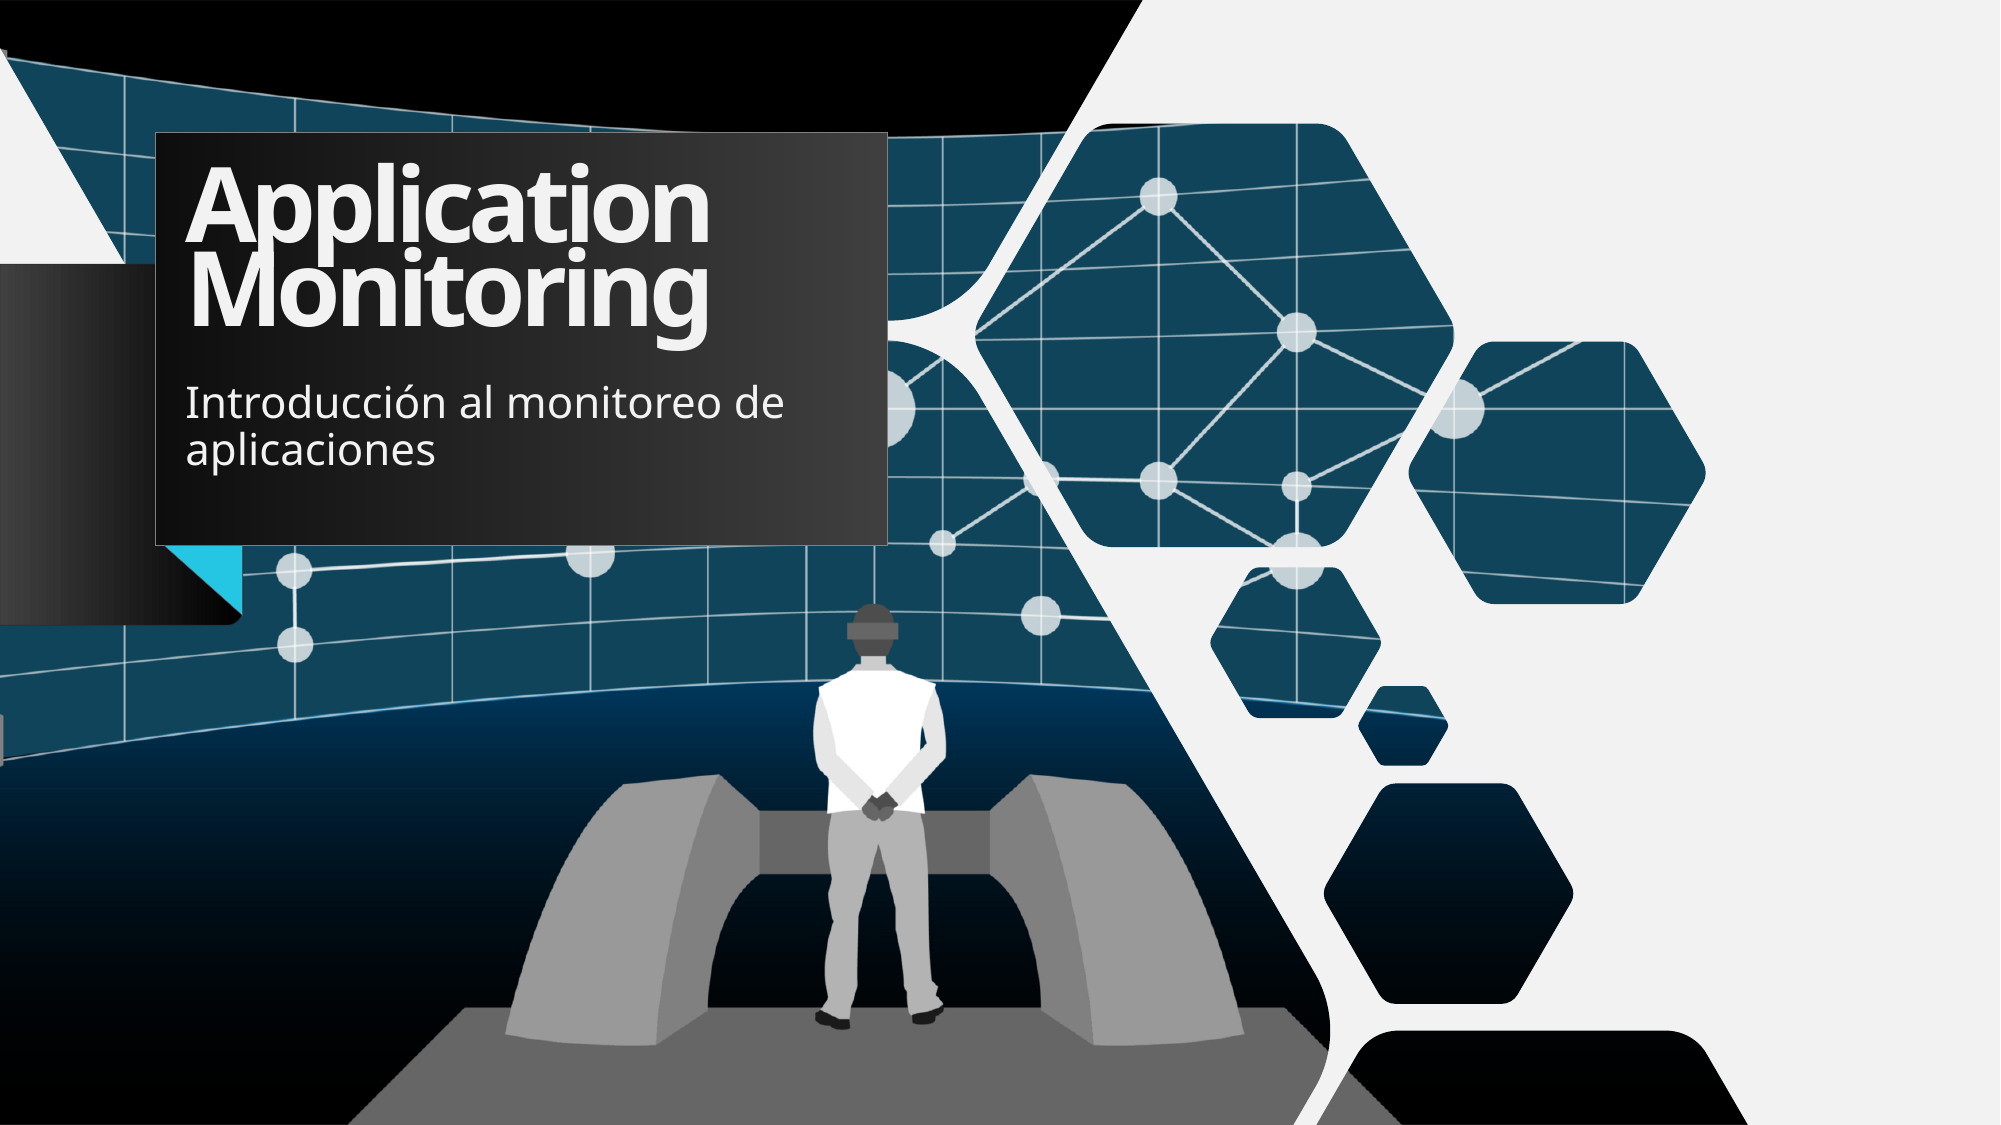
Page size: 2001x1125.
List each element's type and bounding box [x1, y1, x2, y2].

picture [0, 0, 1748, 1125]
